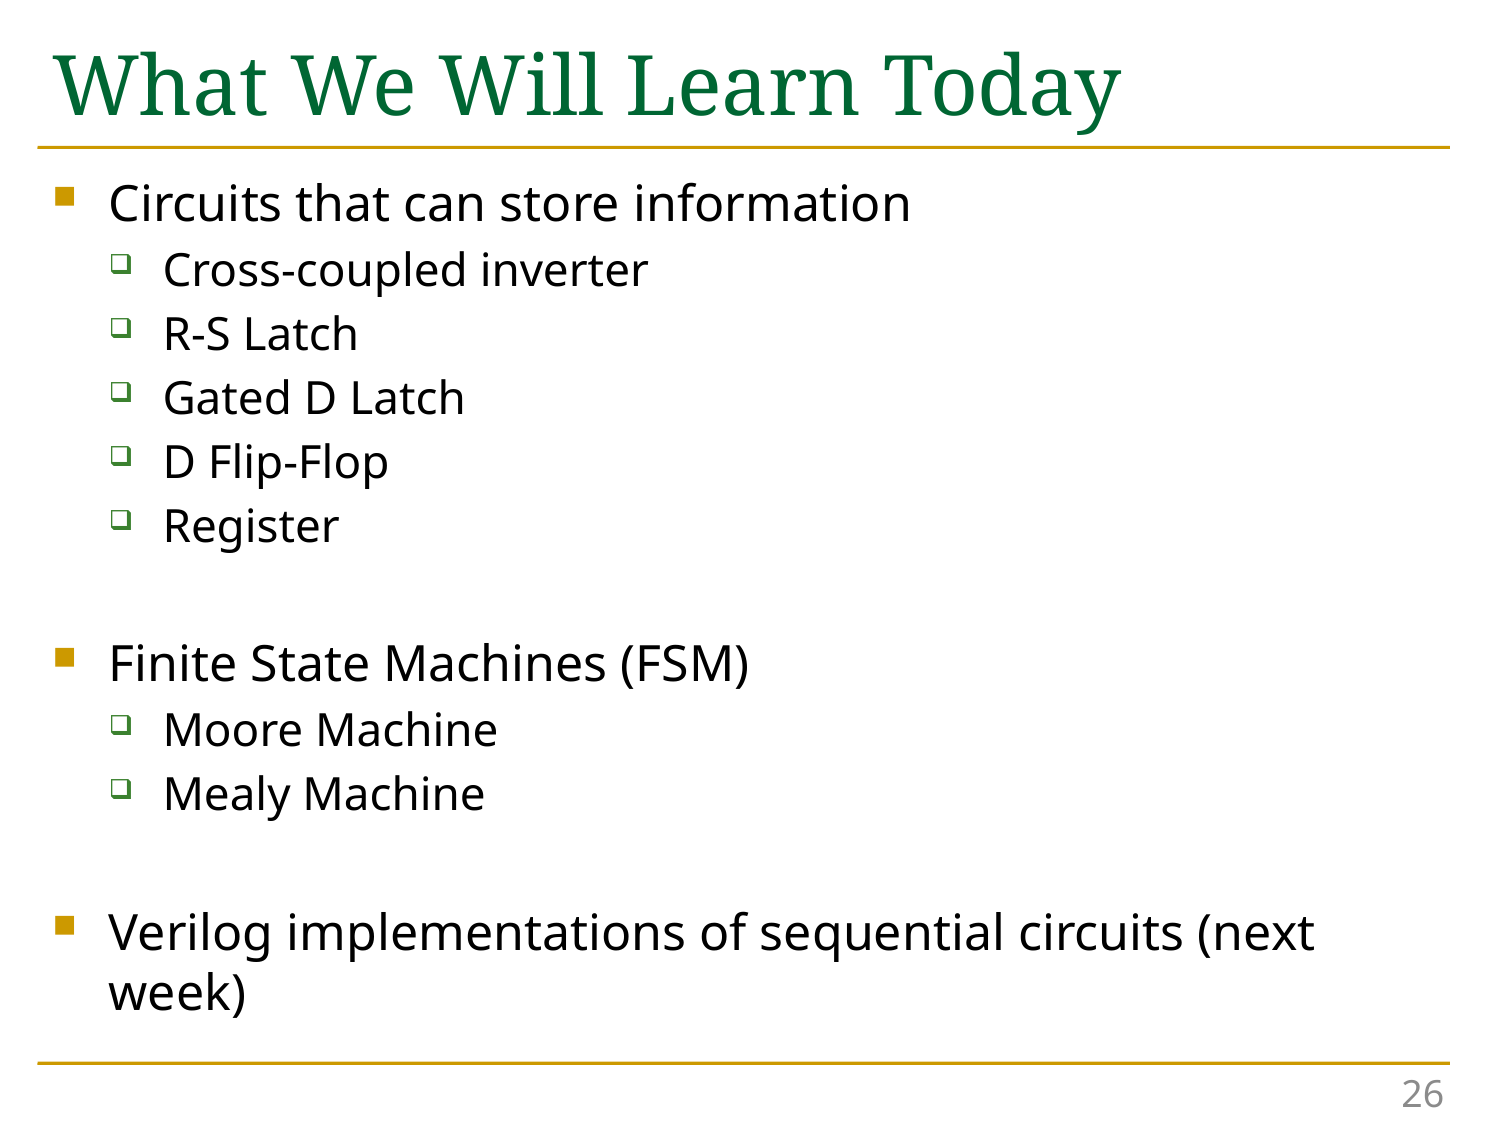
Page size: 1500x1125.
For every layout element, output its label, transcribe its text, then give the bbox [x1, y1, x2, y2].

slide_number 26 [1121, 1066, 1460, 1125]
list Circuits that can store information Cross-coupled inverter R-S Latch Gated D Latch D Flip-Flop Register Finite State Machines (FSM) Moore Machine Mealy Machine Verilog implementations of sequential circuits (next week) [37, 163, 1450, 1016]
title What We Will Learn Today [37, 24, 1450, 163]
